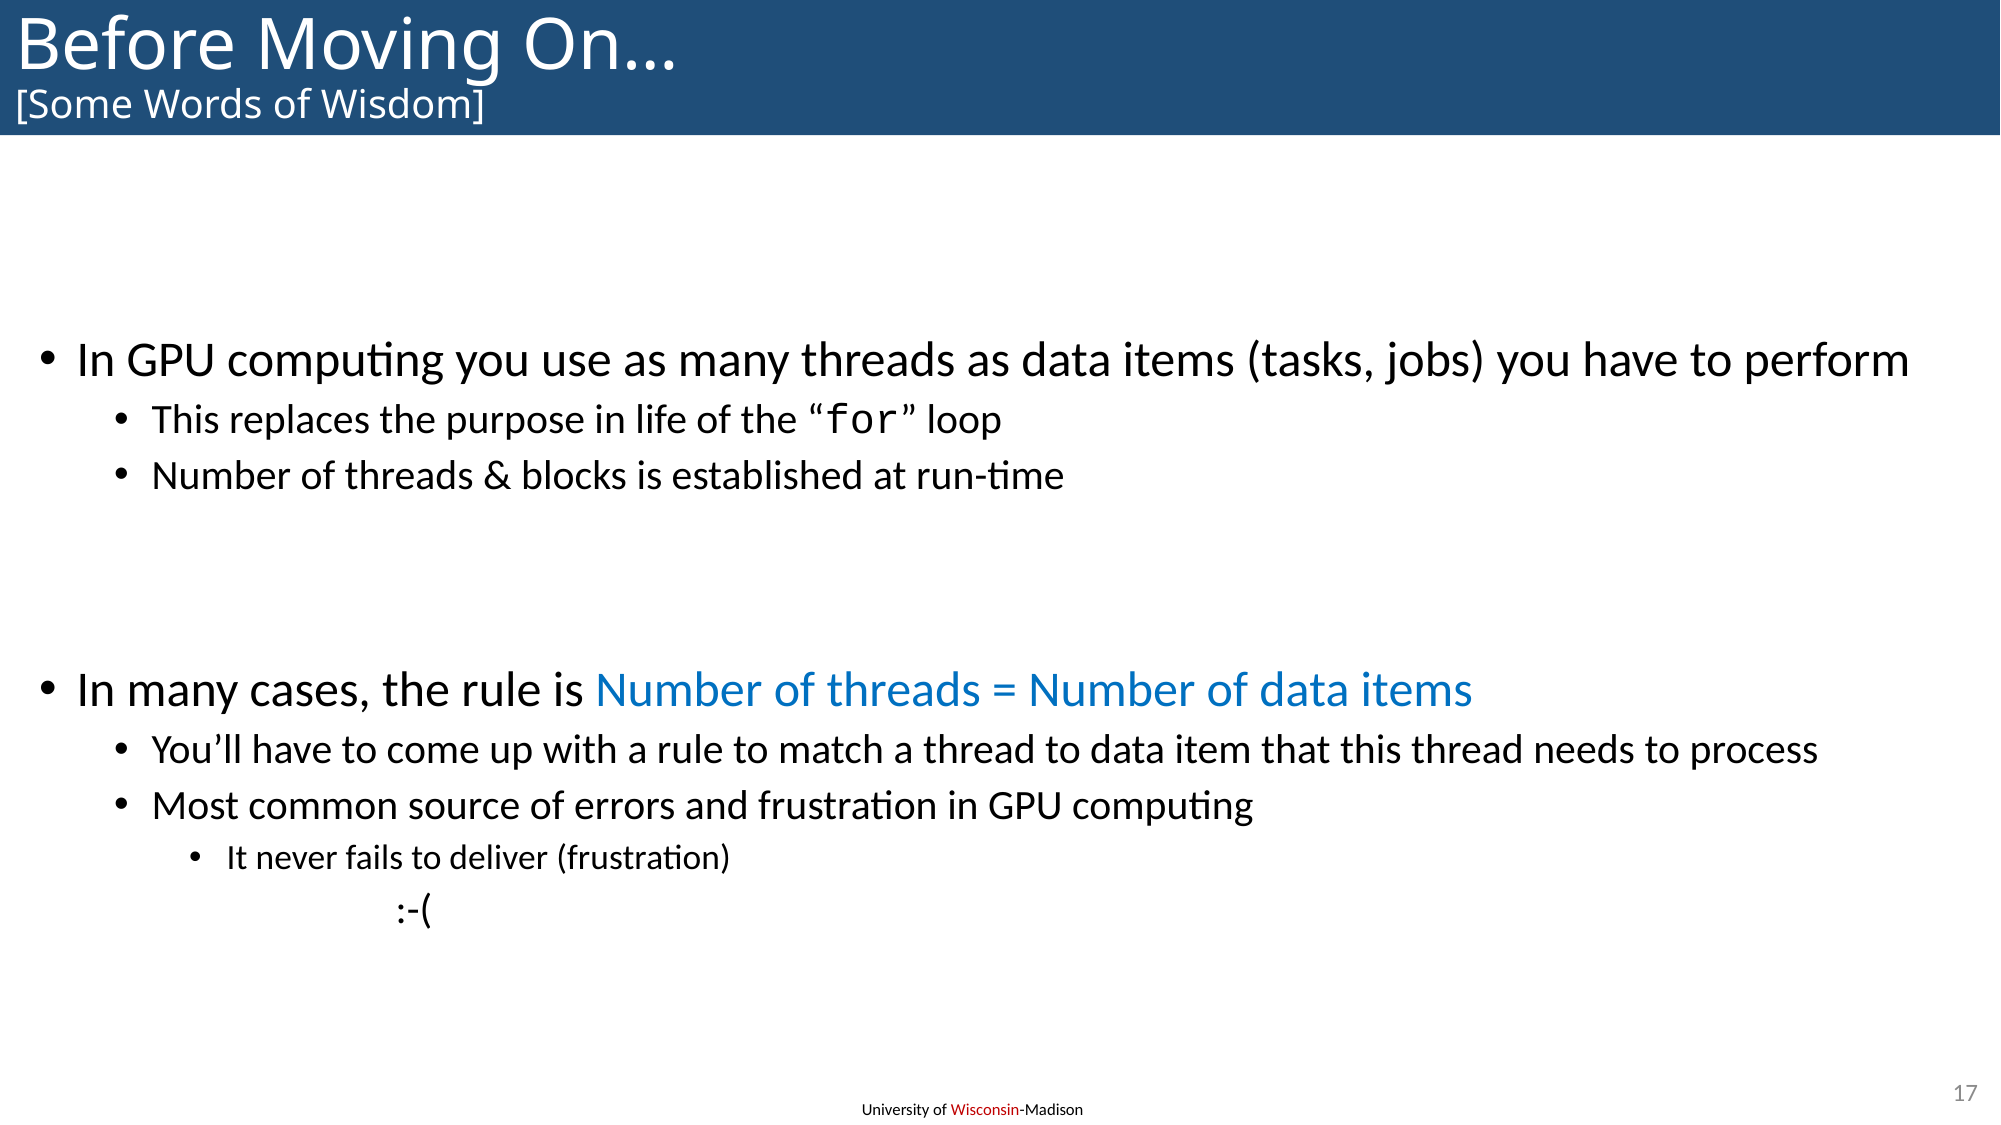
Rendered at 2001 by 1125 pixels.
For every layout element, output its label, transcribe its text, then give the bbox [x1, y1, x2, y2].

slide_number 17 [1879, 1069, 1994, 1114]
list In GPU computing you use as many threads as data items (tasks, jobs) you have to perform This replaces the purpose in life of the “for” loop Number of threads & blocks is established at run-time In many cases, the rule is Number of threads = Number of data items You’ll have to come up with a rule to match a thread to data item that this thread needs to process Most common source of errors and frustration in GPU computing It never fails to deliver (frustration) :-( [24, 245, 1987, 1055]
title Before Moving On… [Some Words of Wisdom] [0, 0, 2000, 136]
